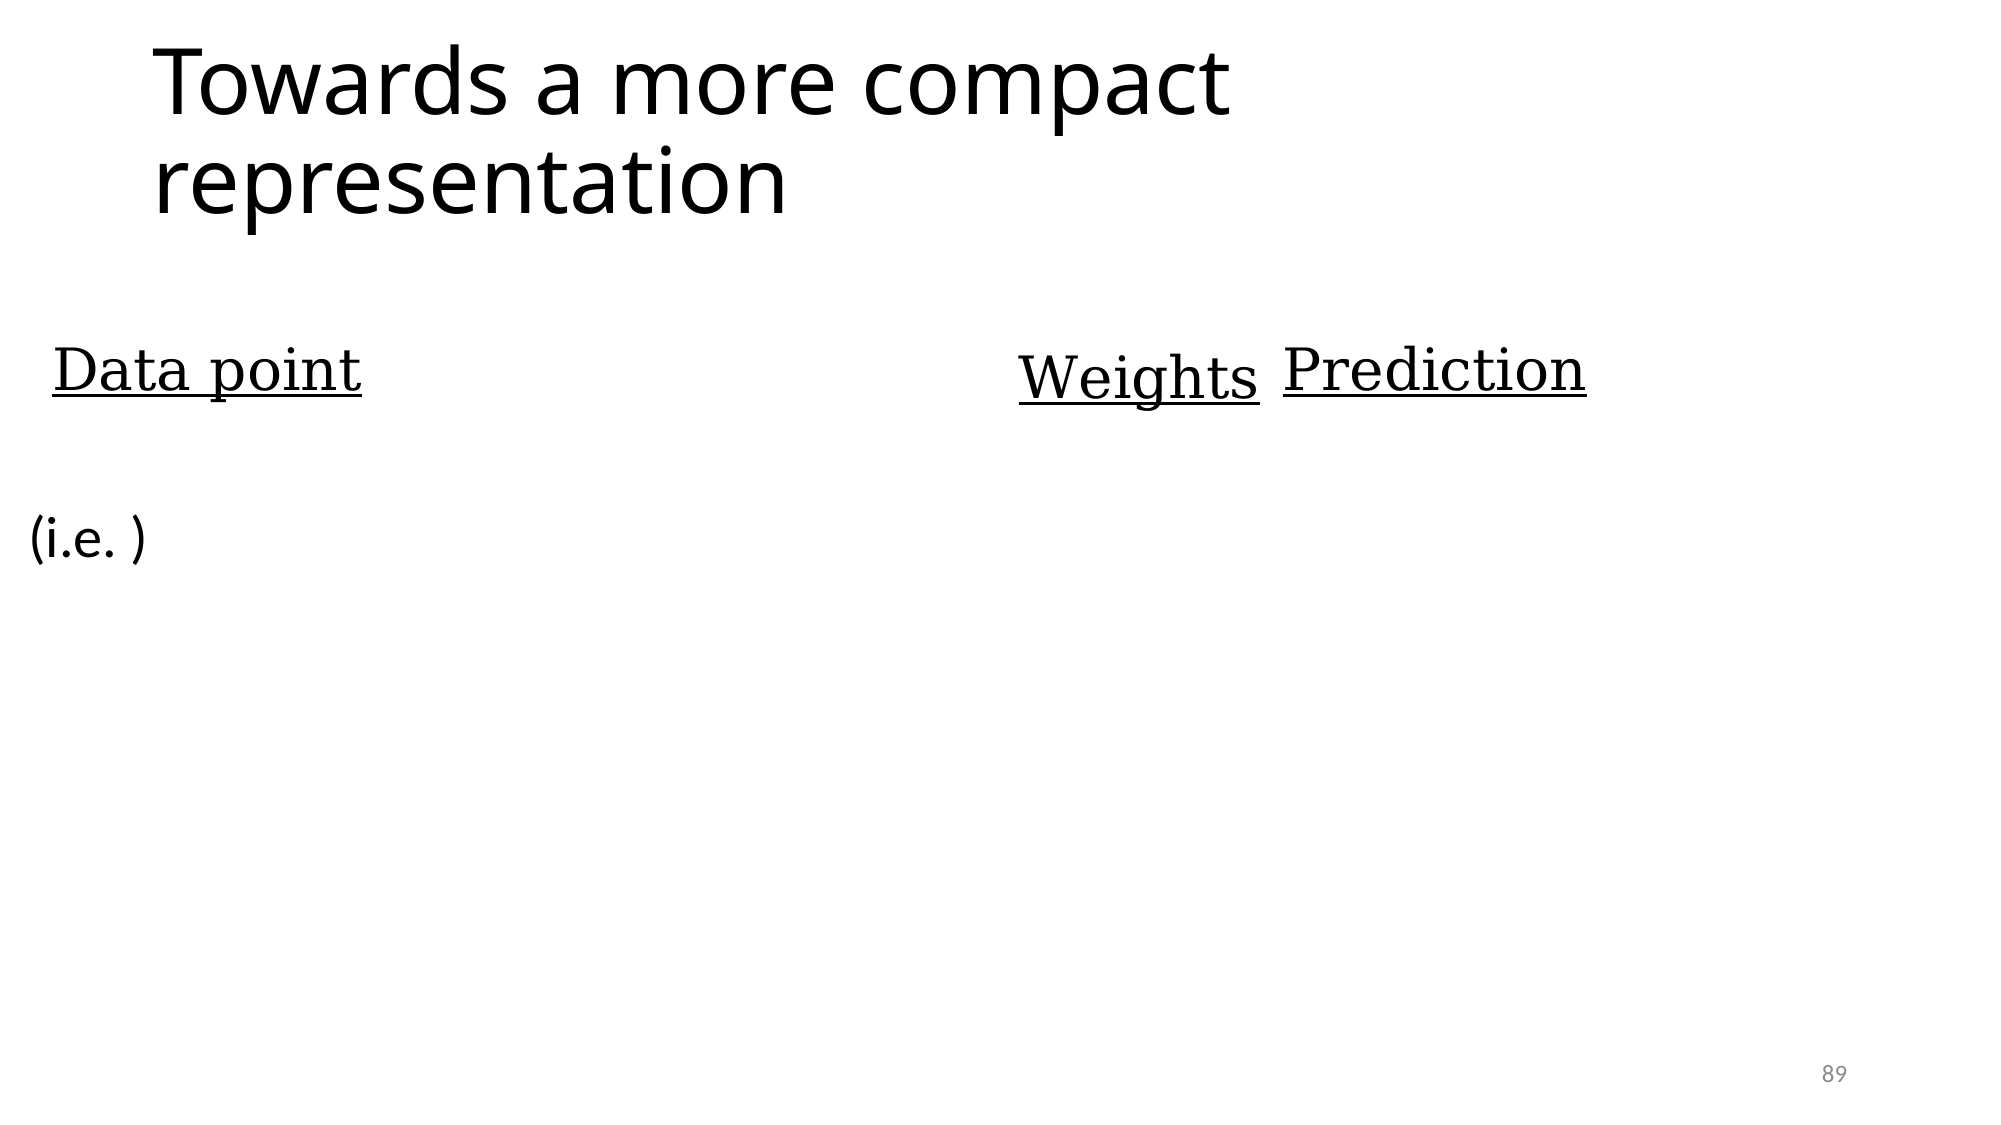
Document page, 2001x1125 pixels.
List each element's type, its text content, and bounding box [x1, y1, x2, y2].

title Towards a more compact representation [137, 25, 1863, 244]
slide_number 89 [1412, 1042, 1863, 1103]
